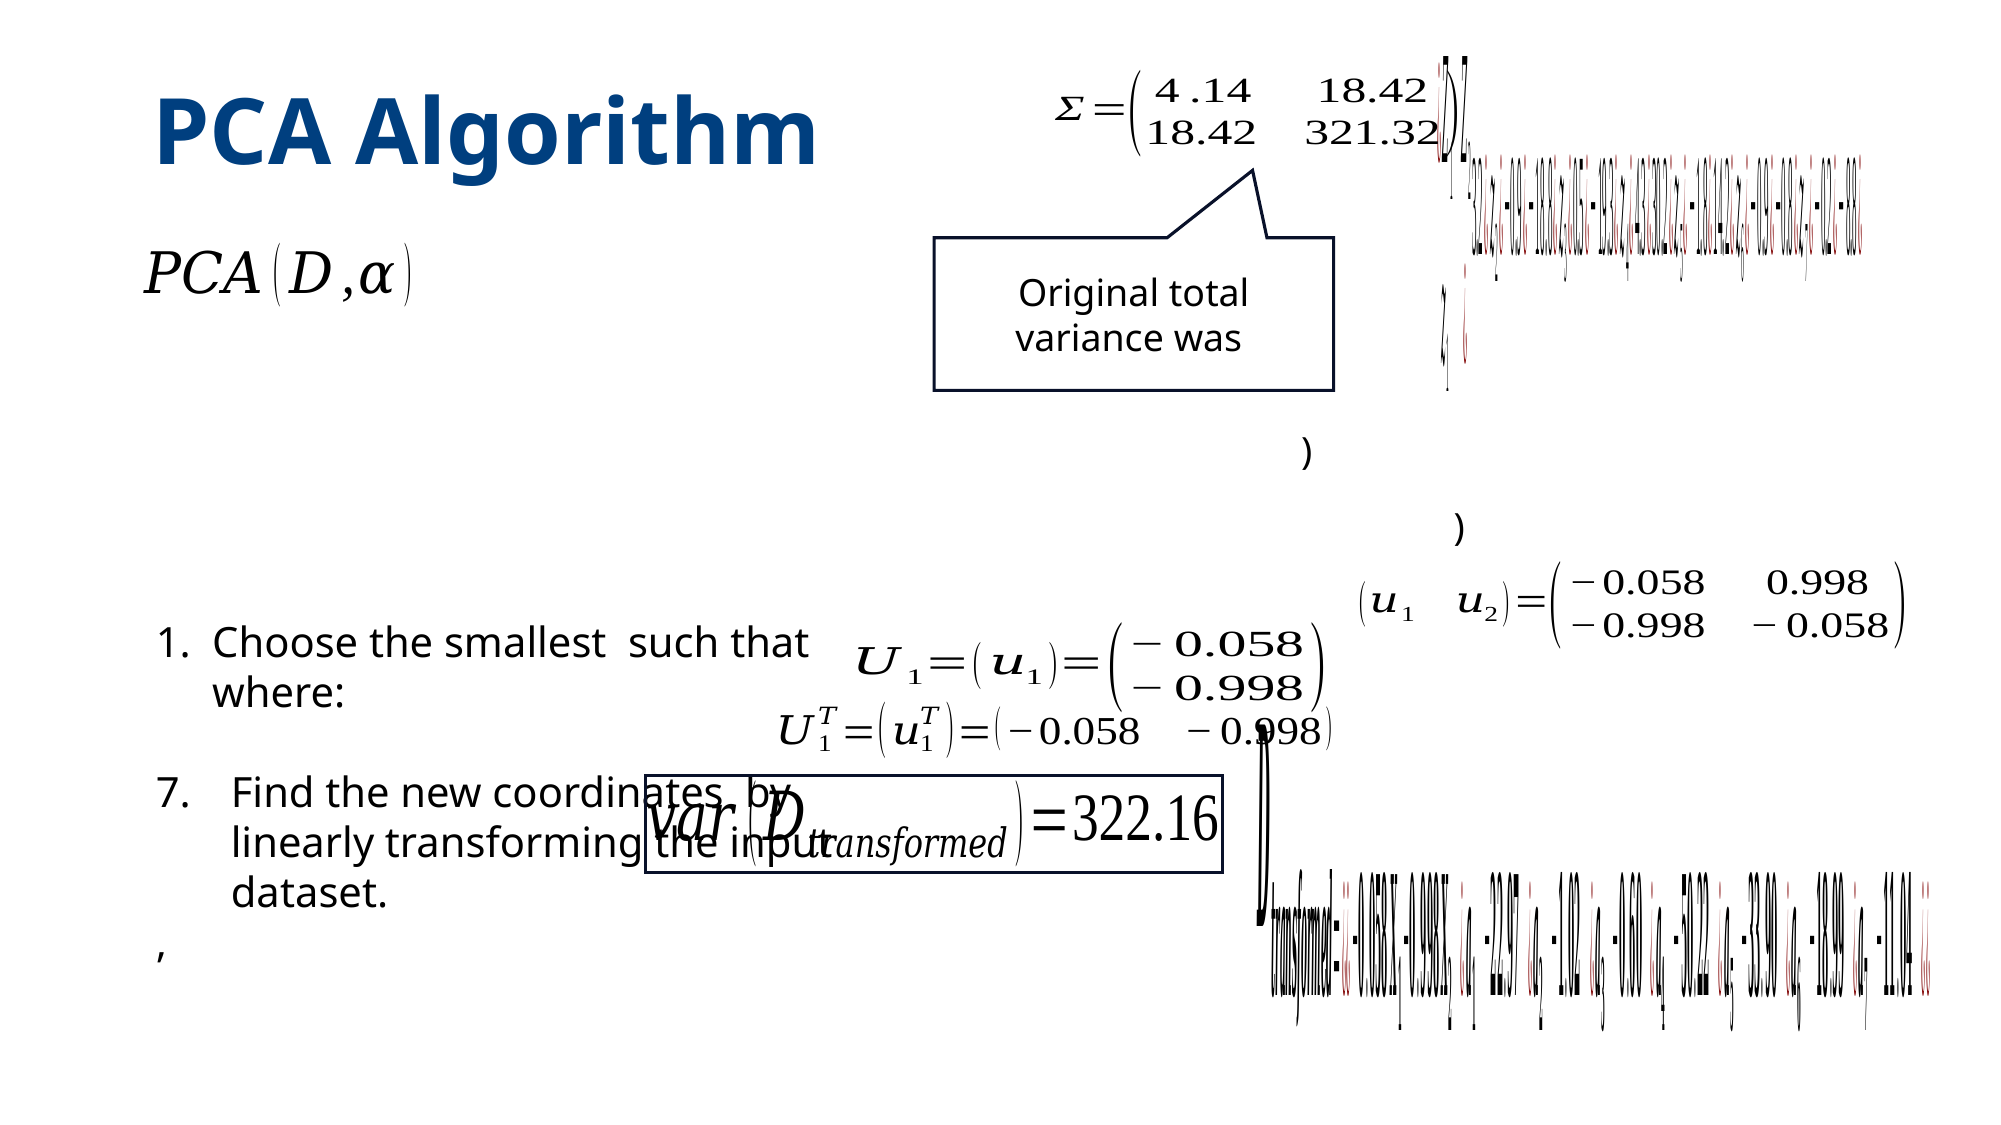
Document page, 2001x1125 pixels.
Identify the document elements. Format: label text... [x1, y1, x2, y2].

title PCA Algorithm [137, 59, 1863, 210]
